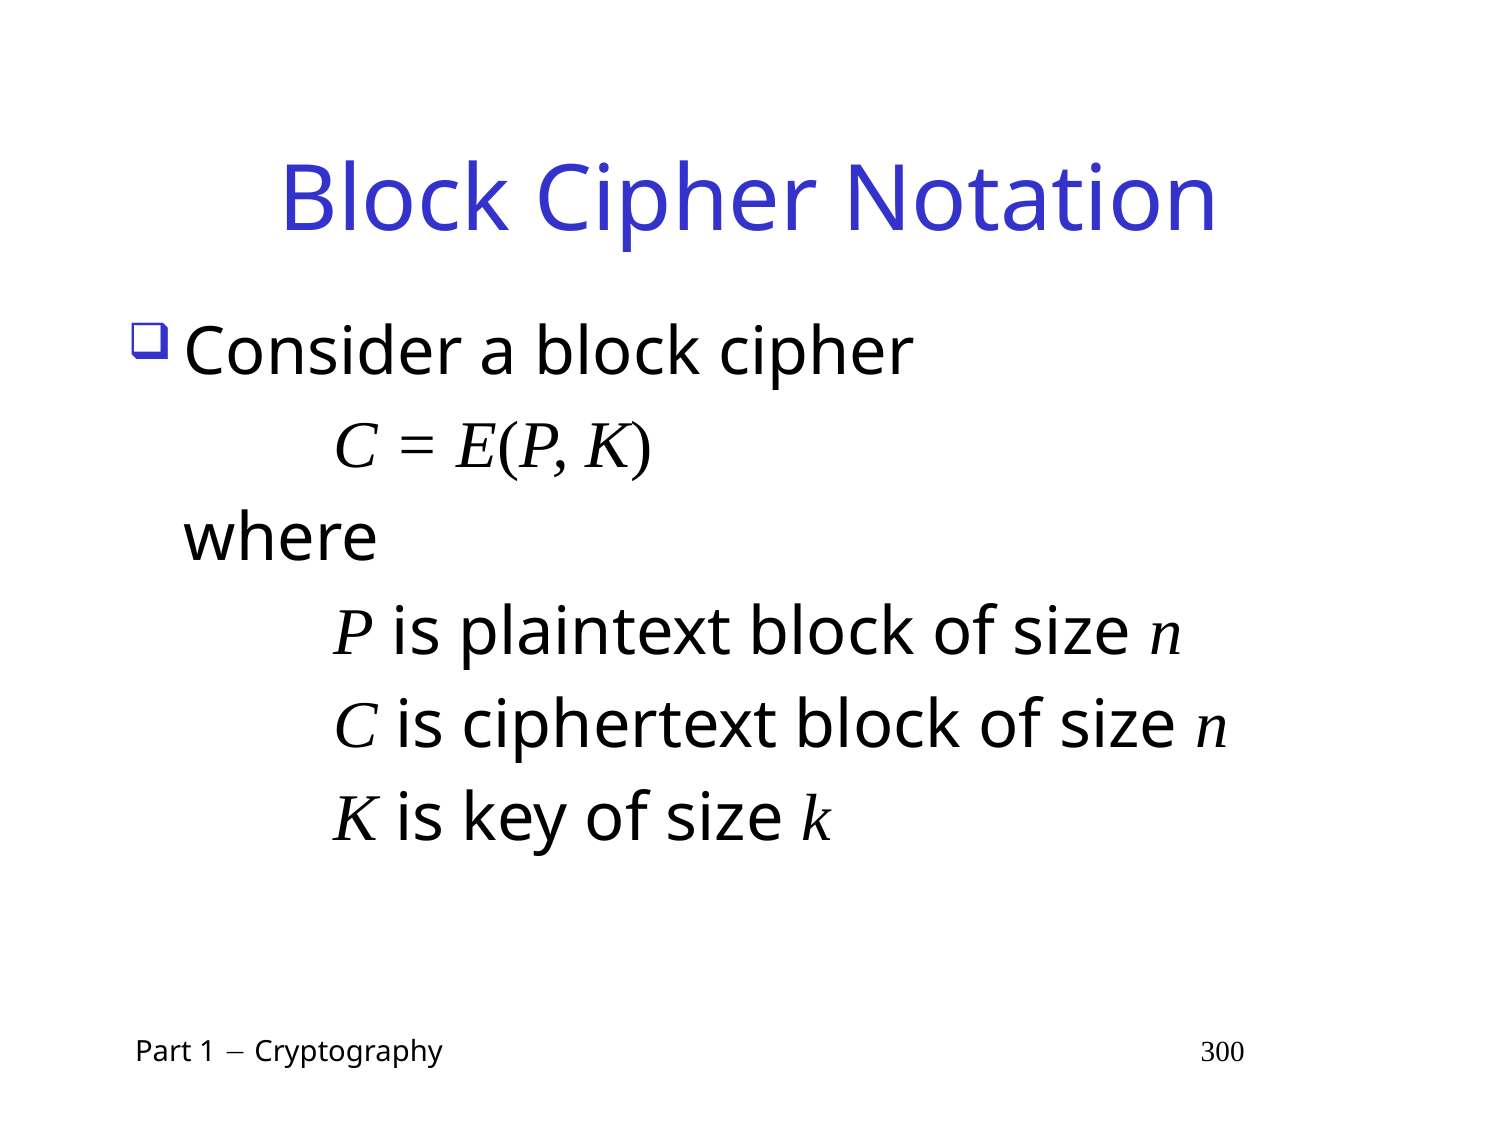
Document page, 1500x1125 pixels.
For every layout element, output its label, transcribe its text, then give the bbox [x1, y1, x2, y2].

list Consider a block cipher C = E(P, K) where P is plaintext block of size n C is ciphertext block of size n K is key of size k [112, 299, 1388, 976]
title Block Cipher Notation [112, 99, 1388, 288]
footer Part 1  Cryptography 300 [112, 1024, 1401, 1101]
